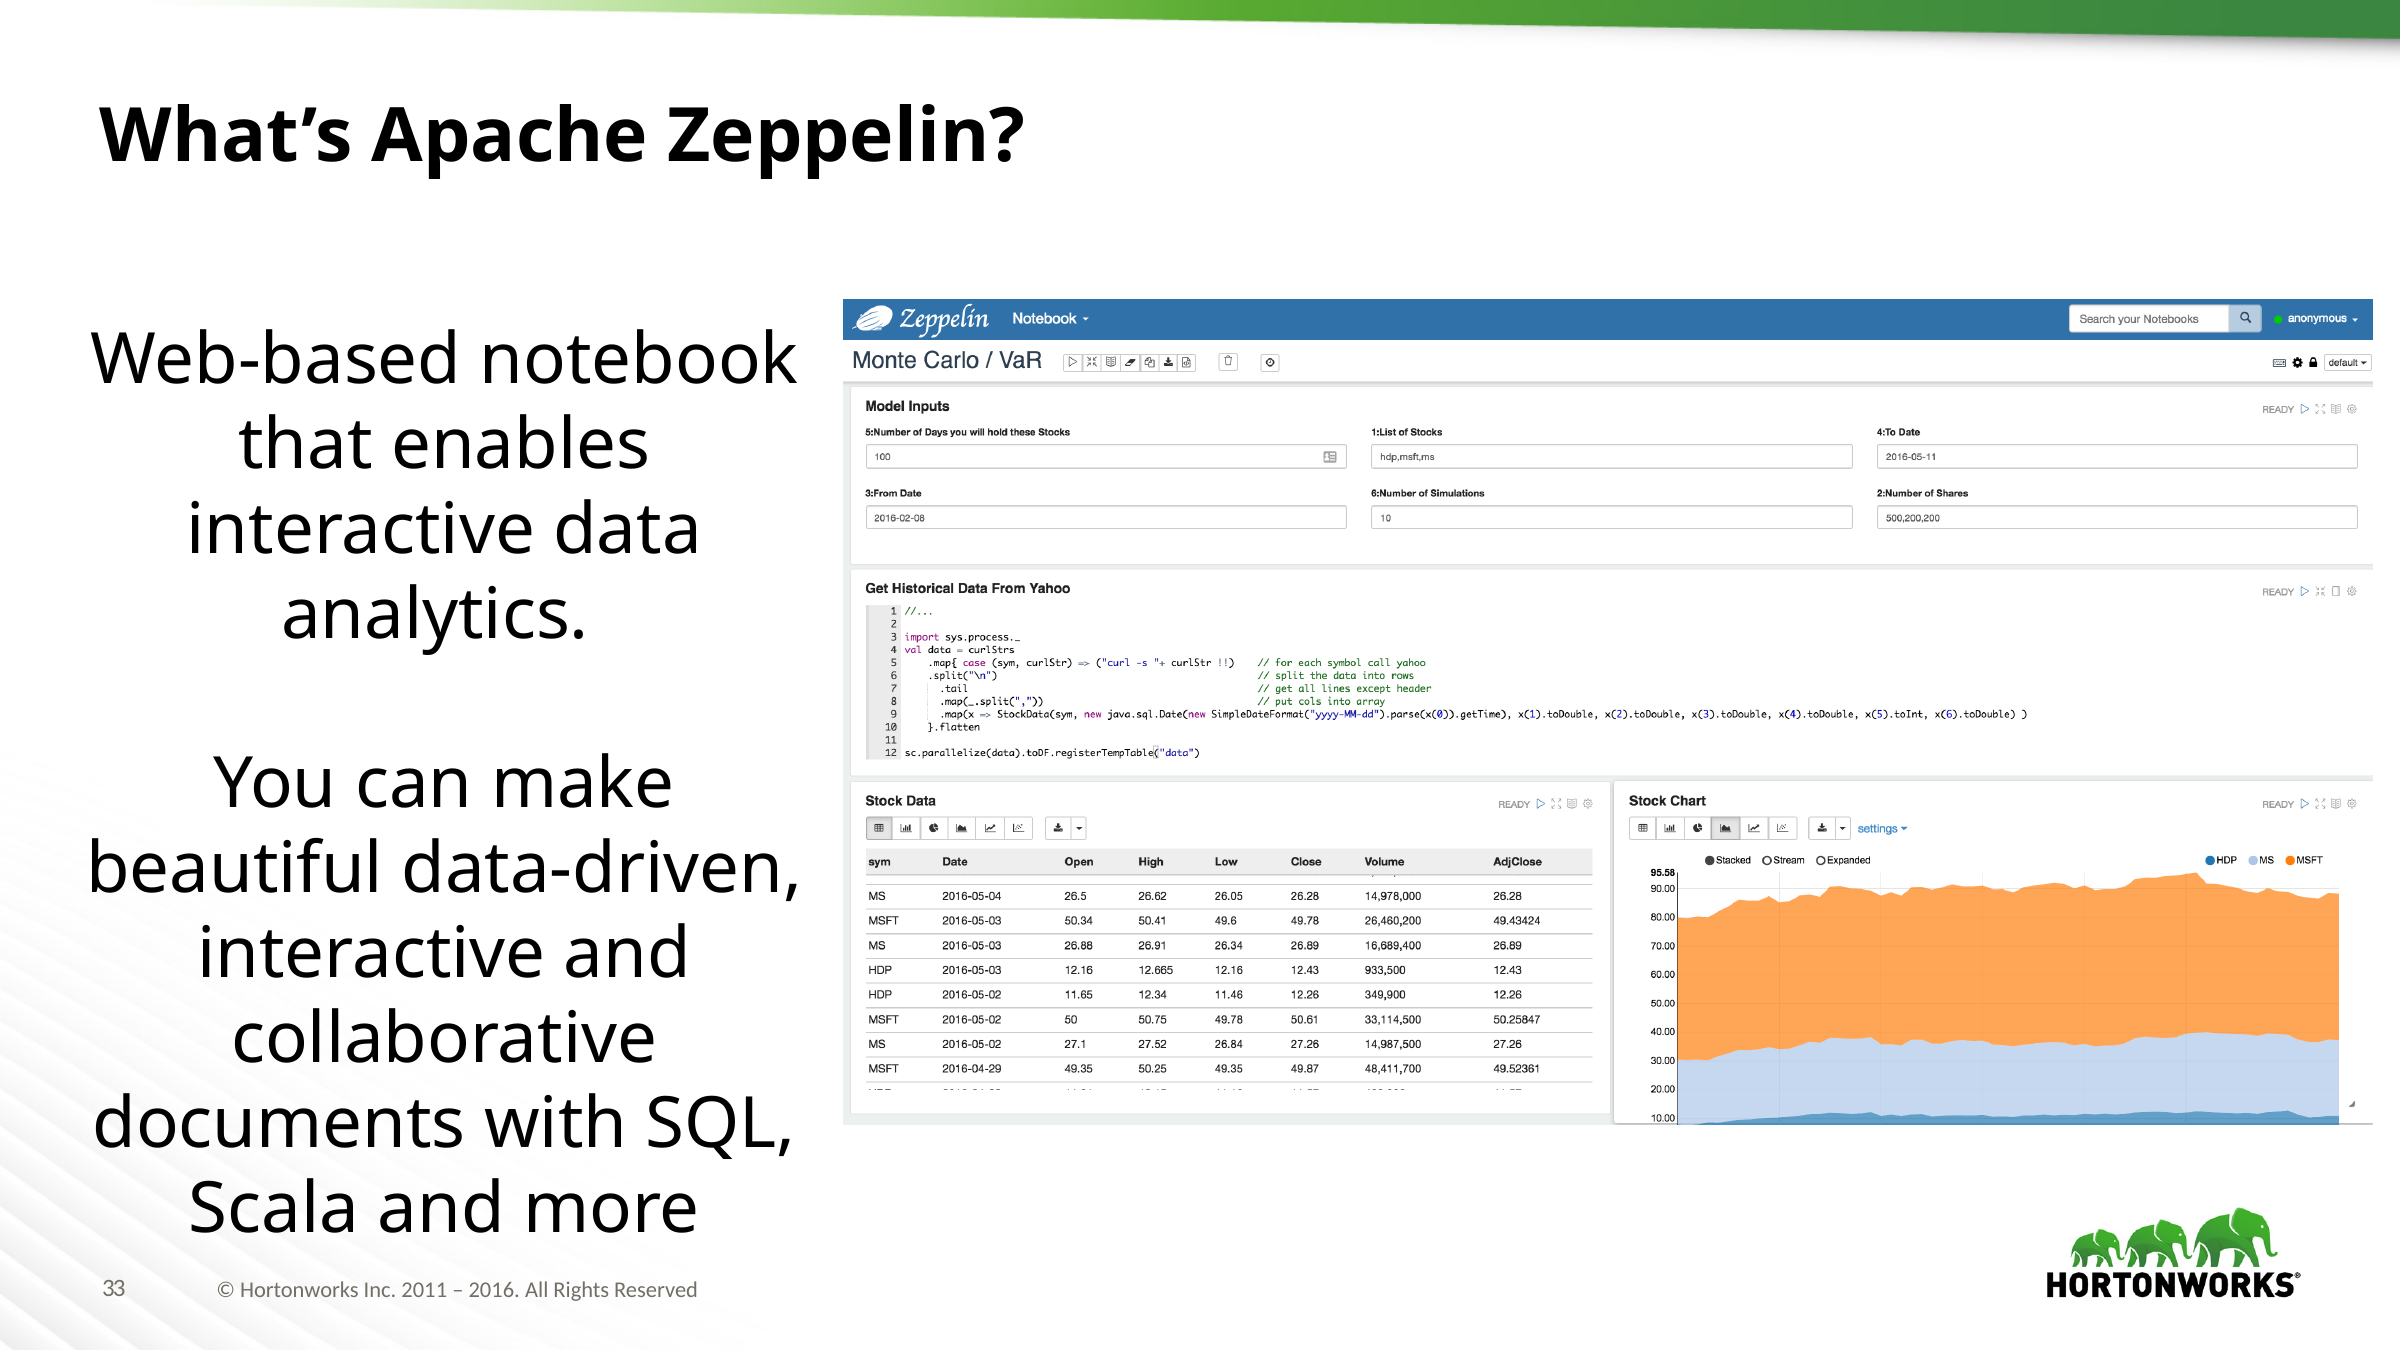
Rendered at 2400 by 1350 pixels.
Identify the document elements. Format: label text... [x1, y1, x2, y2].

text_box [188, 1286, 369, 1350]
text_box [632, 1262, 813, 1350]
picture [0, 0, 2400, 1350]
title What’s Apache Zeppelin? [99, 99, 2260, 178]
text_box Web-based notebook that enables interactive data analytics. You can make beautiful data-driven, interactive and collaborative documents with SQL, Scala and more [42, 299, 840, 828]
